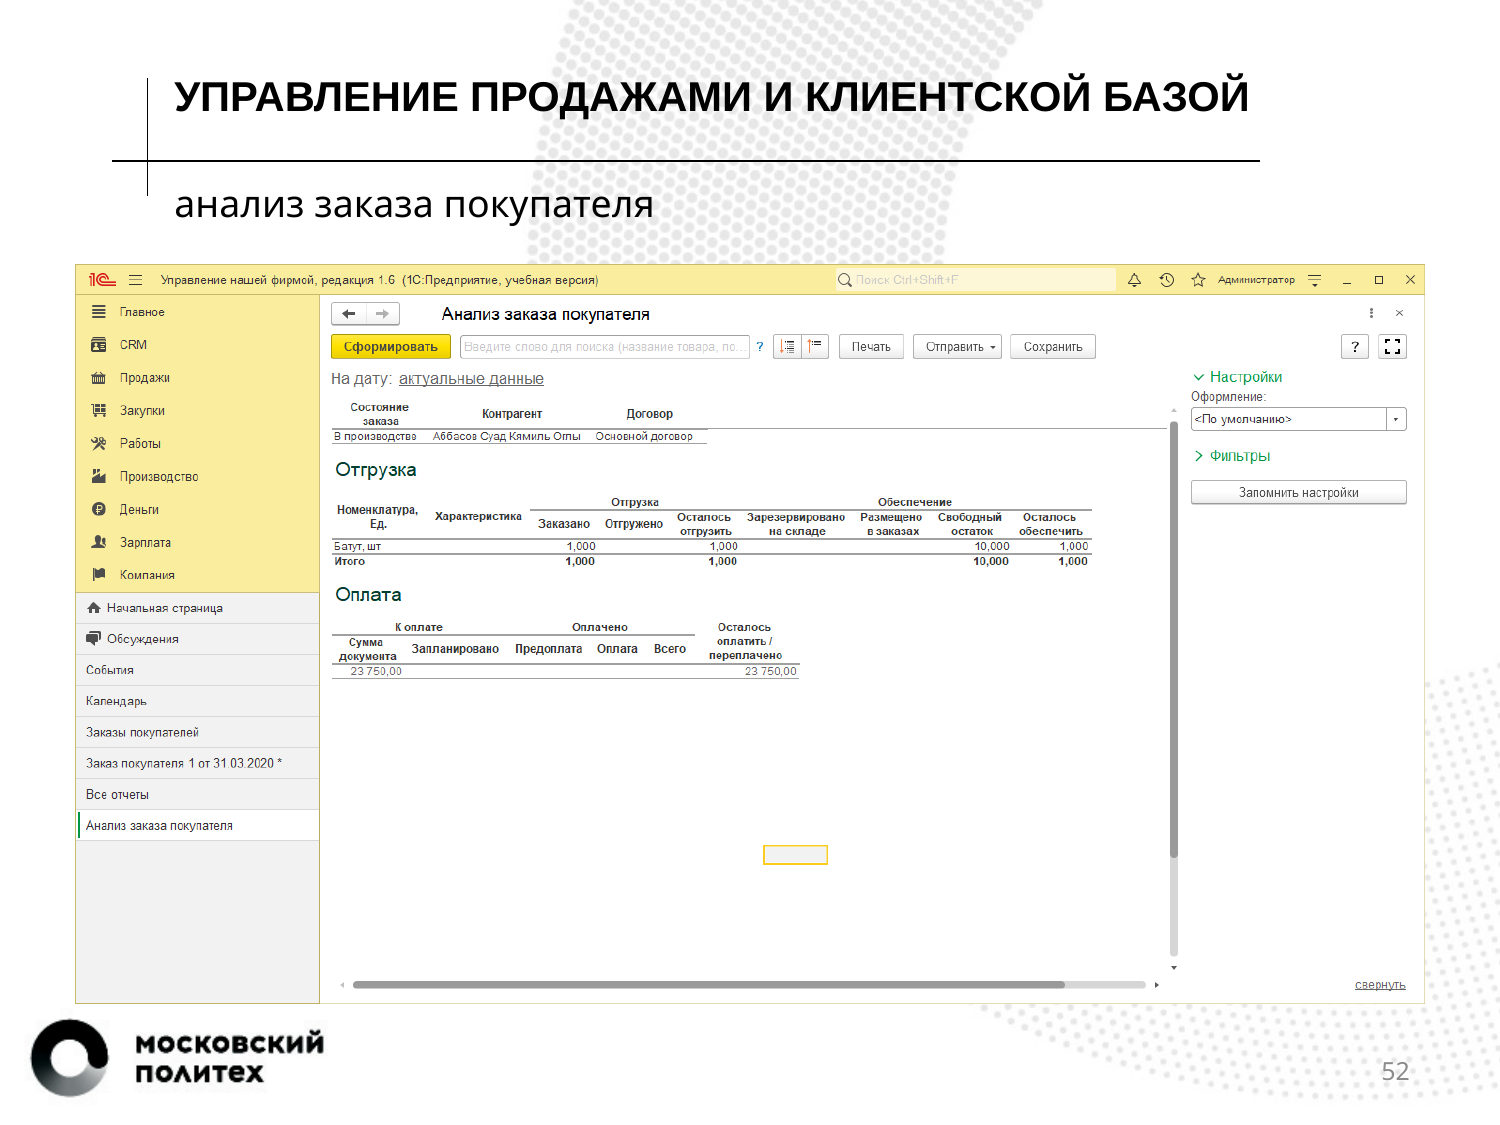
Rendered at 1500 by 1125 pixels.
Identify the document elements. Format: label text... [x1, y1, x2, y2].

title анализ заказа покупателя [159, 161, 1427, 244]
slide_number 52 [1074, 1042, 1425, 1103]
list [74, 264, 1426, 1004]
picture [0, 0, 1500, 1125]
text_box управление продажами и клиентской базой [159, 78, 1427, 161]
